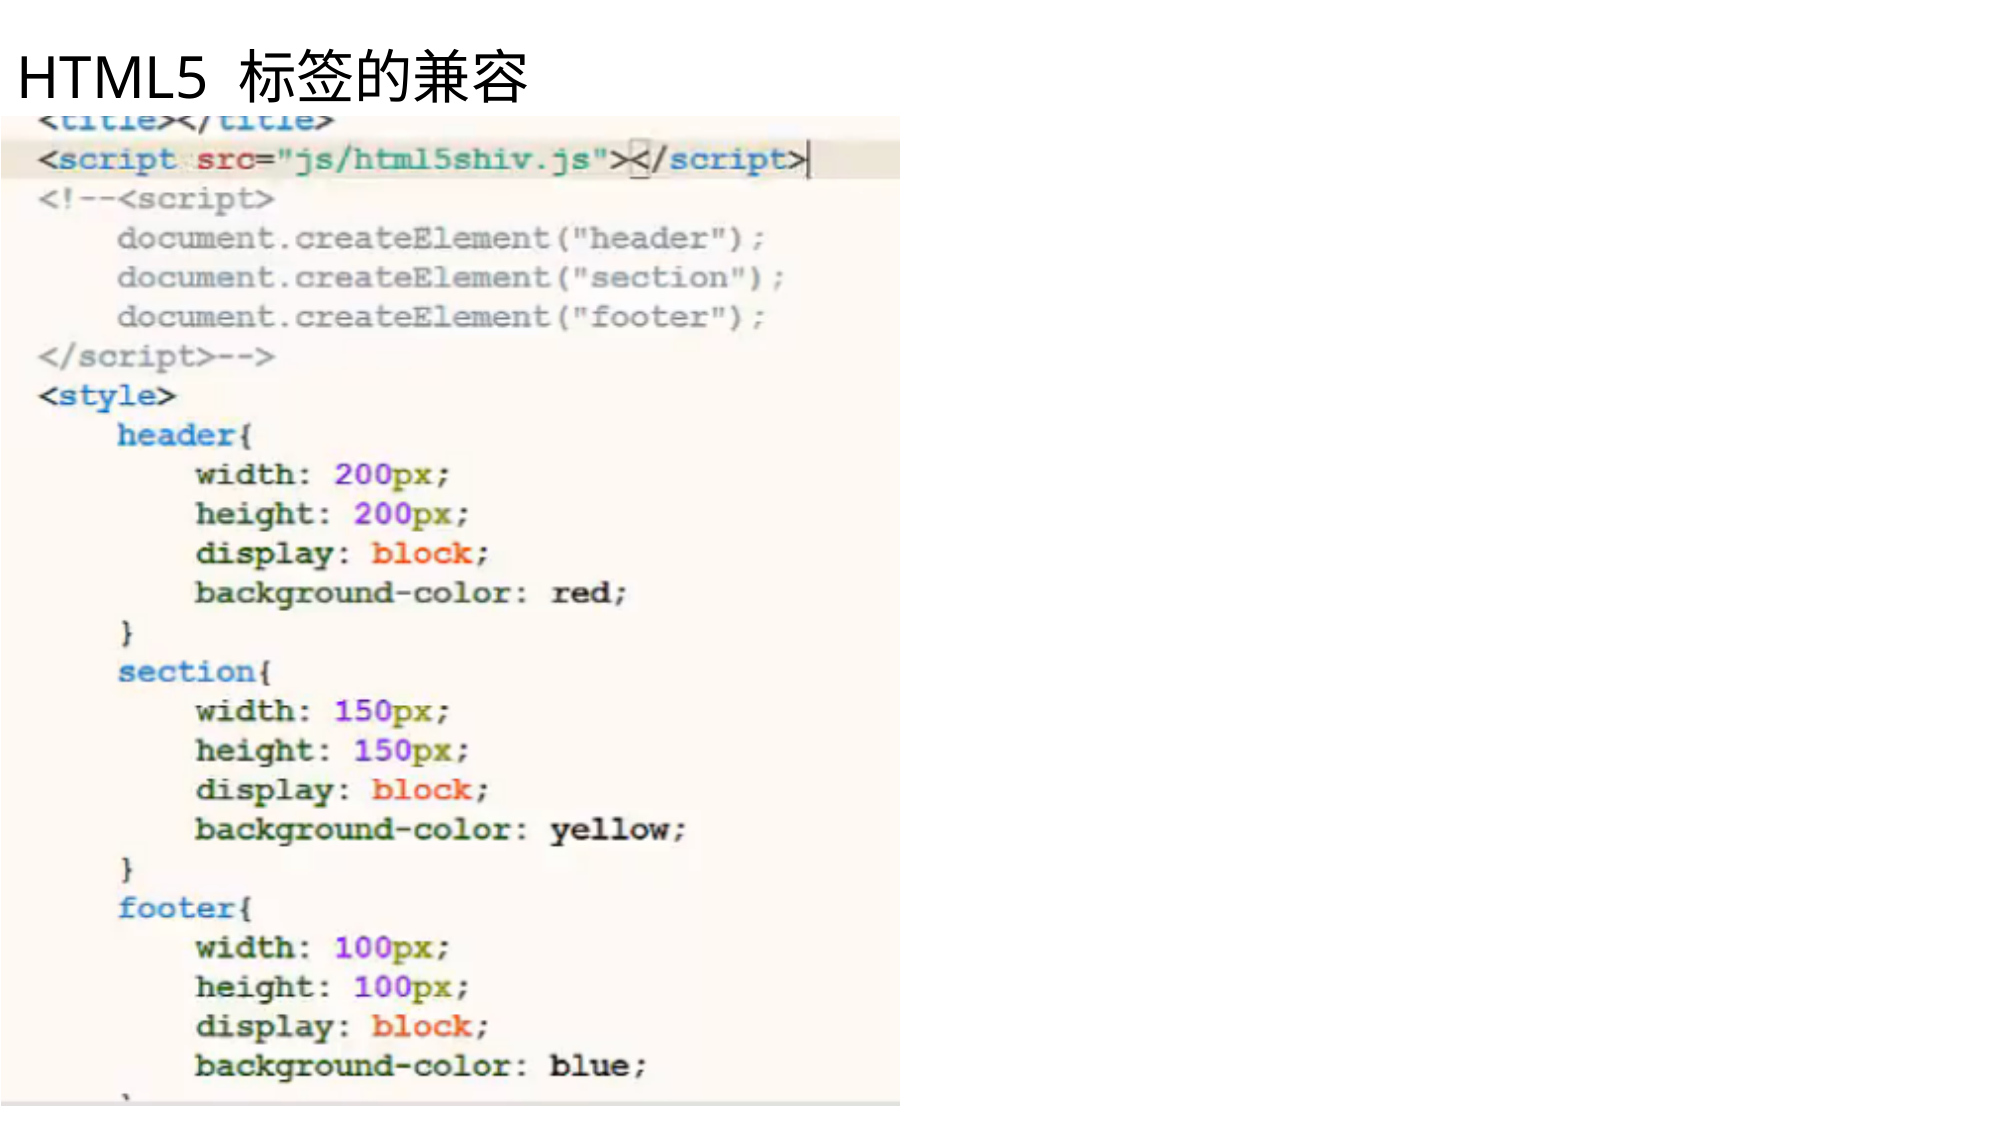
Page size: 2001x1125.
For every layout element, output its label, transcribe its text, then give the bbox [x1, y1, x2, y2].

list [1, 116, 900, 1106]
title HTML5 标签的兼容 [1, 2, 1727, 158]
